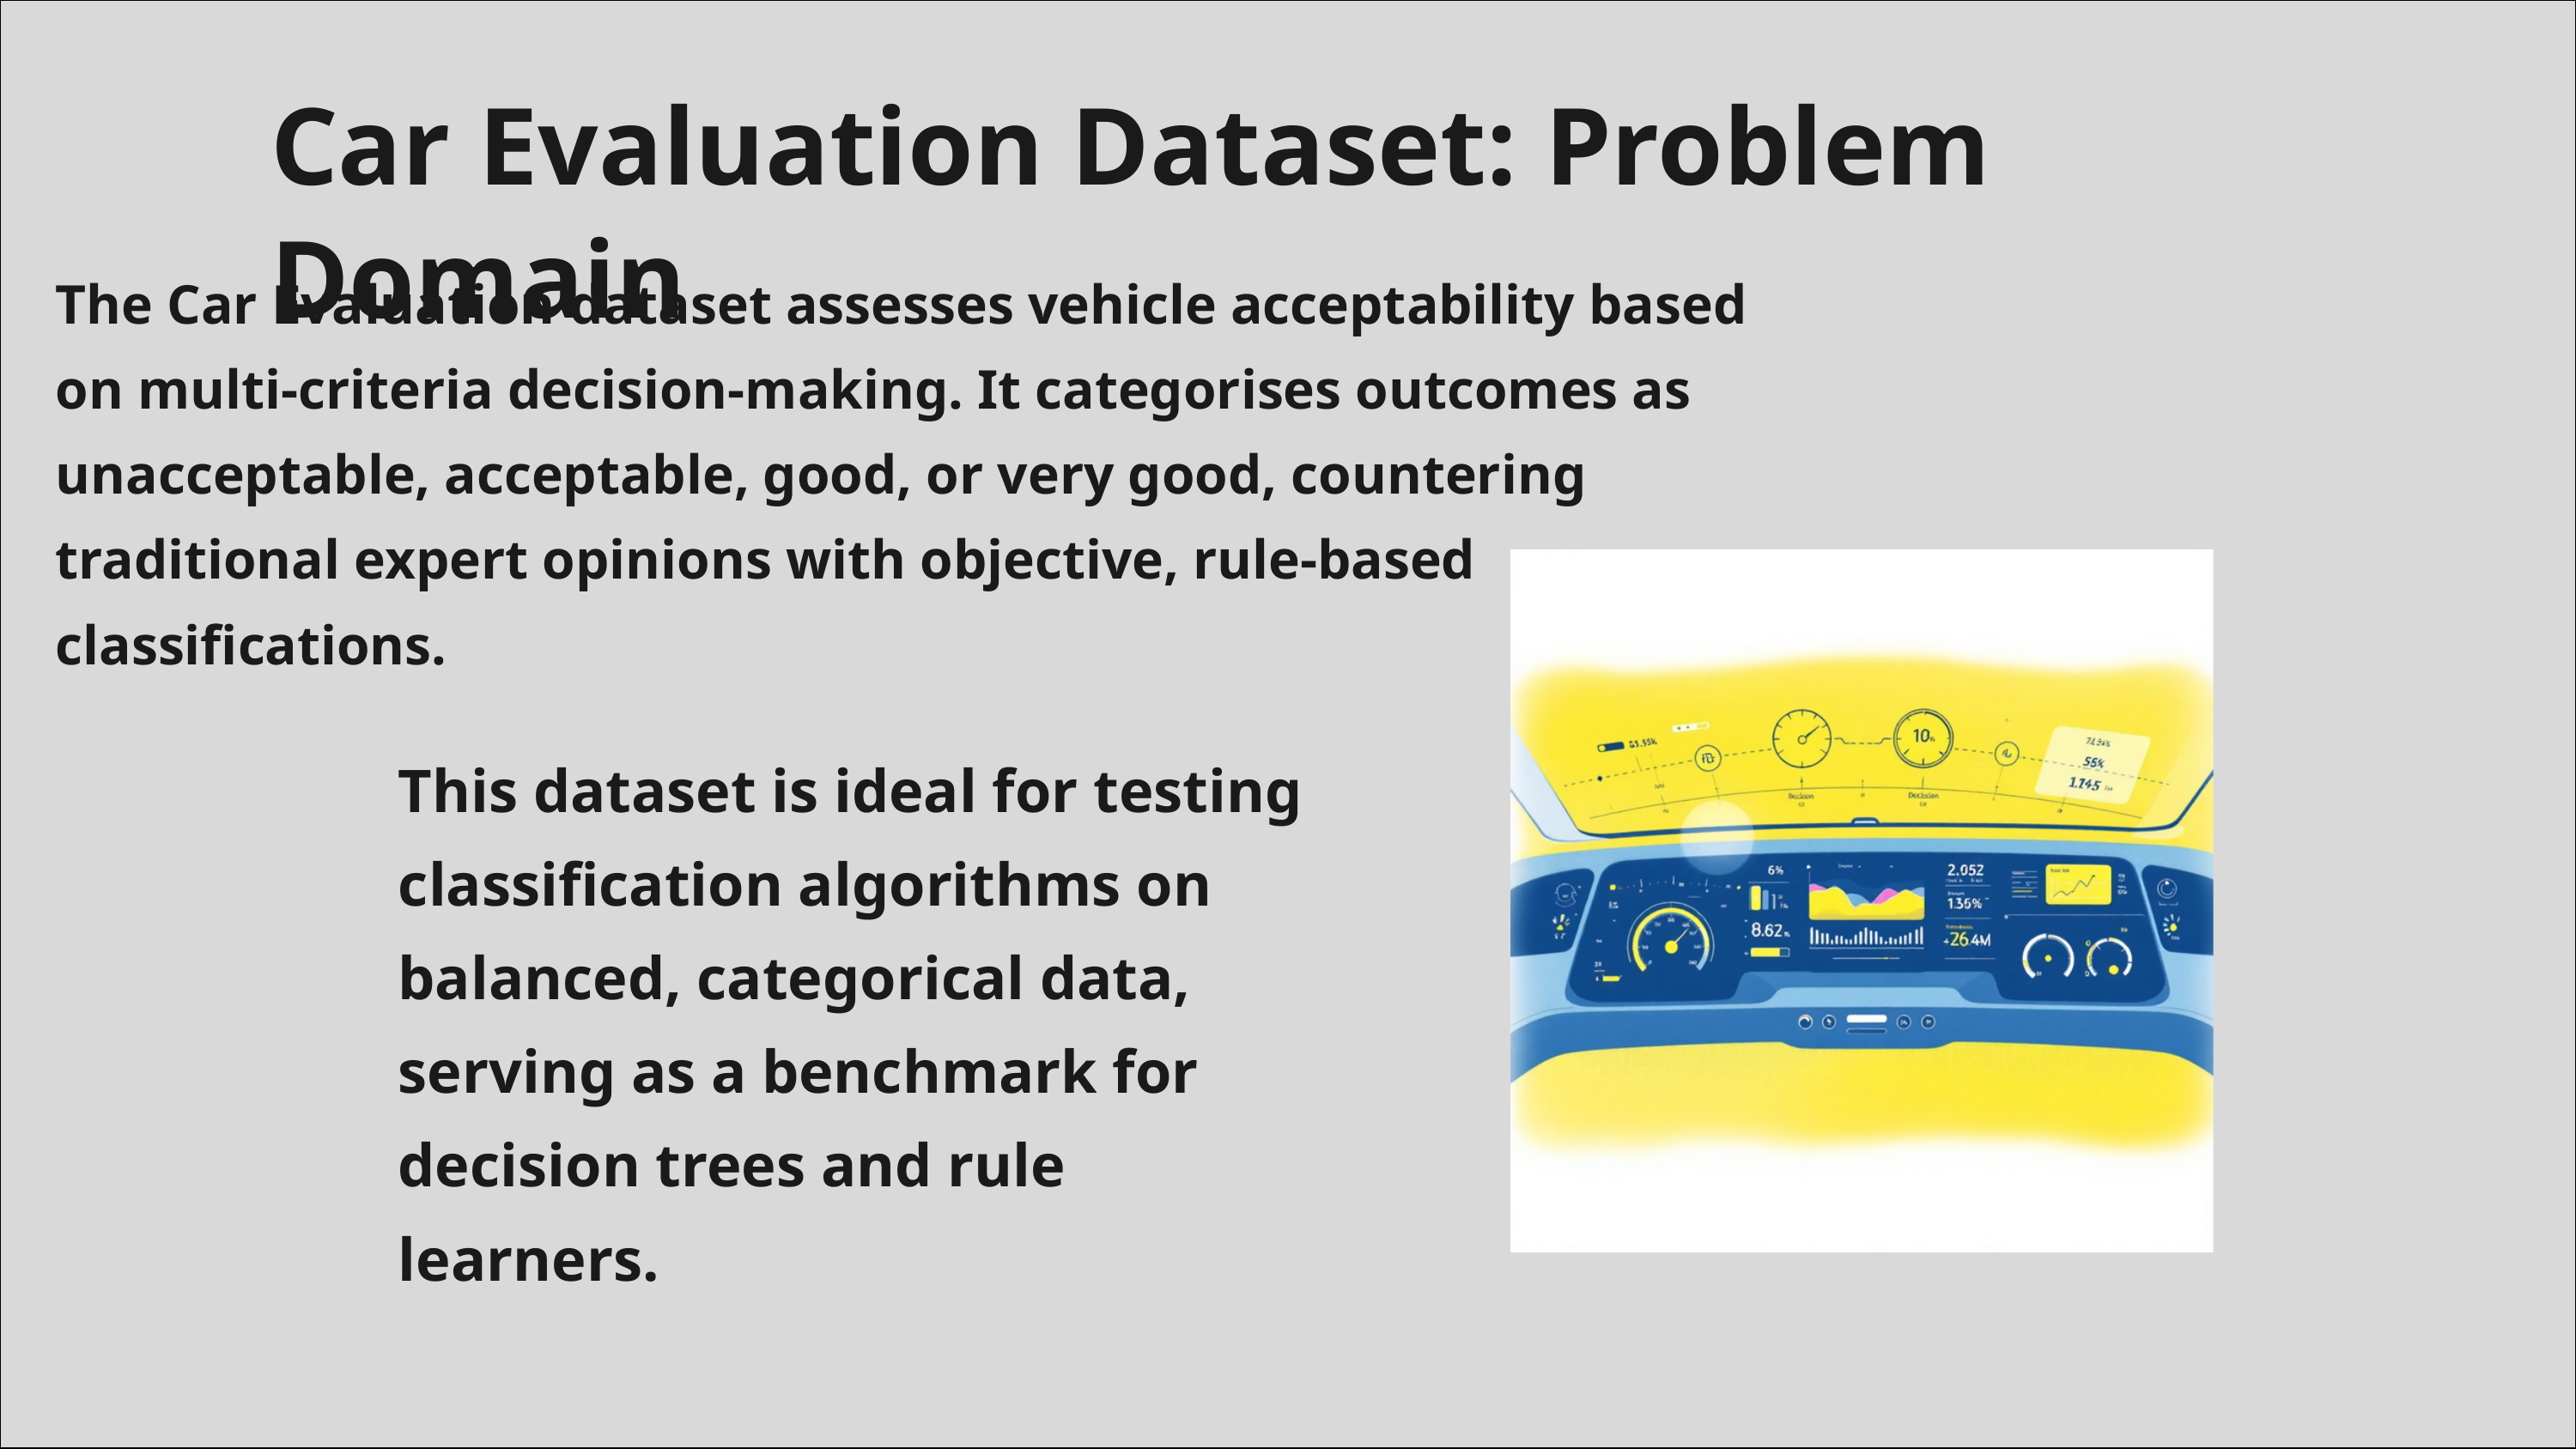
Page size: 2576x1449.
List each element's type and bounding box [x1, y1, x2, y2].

text_box [0, 0, 2576, 1449]
